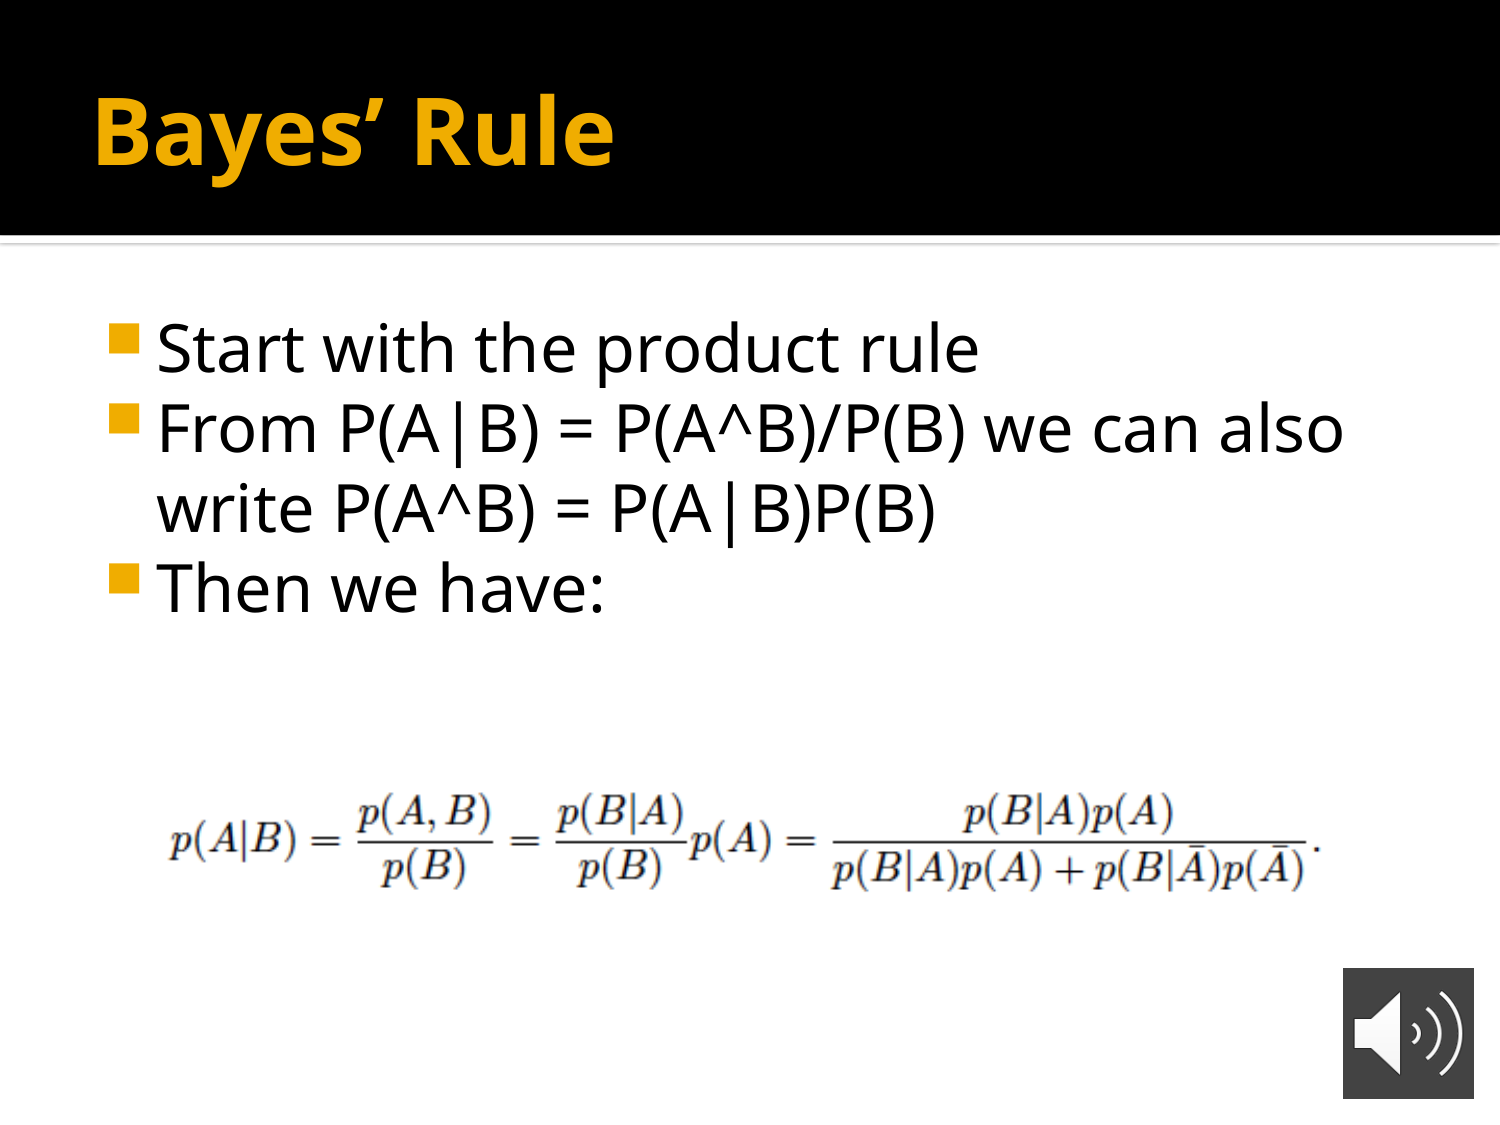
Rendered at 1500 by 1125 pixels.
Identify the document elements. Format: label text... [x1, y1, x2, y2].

picture [133, 766, 1365, 911]
picture [1341, 966, 1475, 1100]
list Start with the product rule From P(A|B) = P(A^B)/P(B) we can also write P(A^B) = P(A|B)P(B) Then we have: [75, 291, 1425, 1050]
title Bayes’ Rule [75, 25, 1425, 231]
